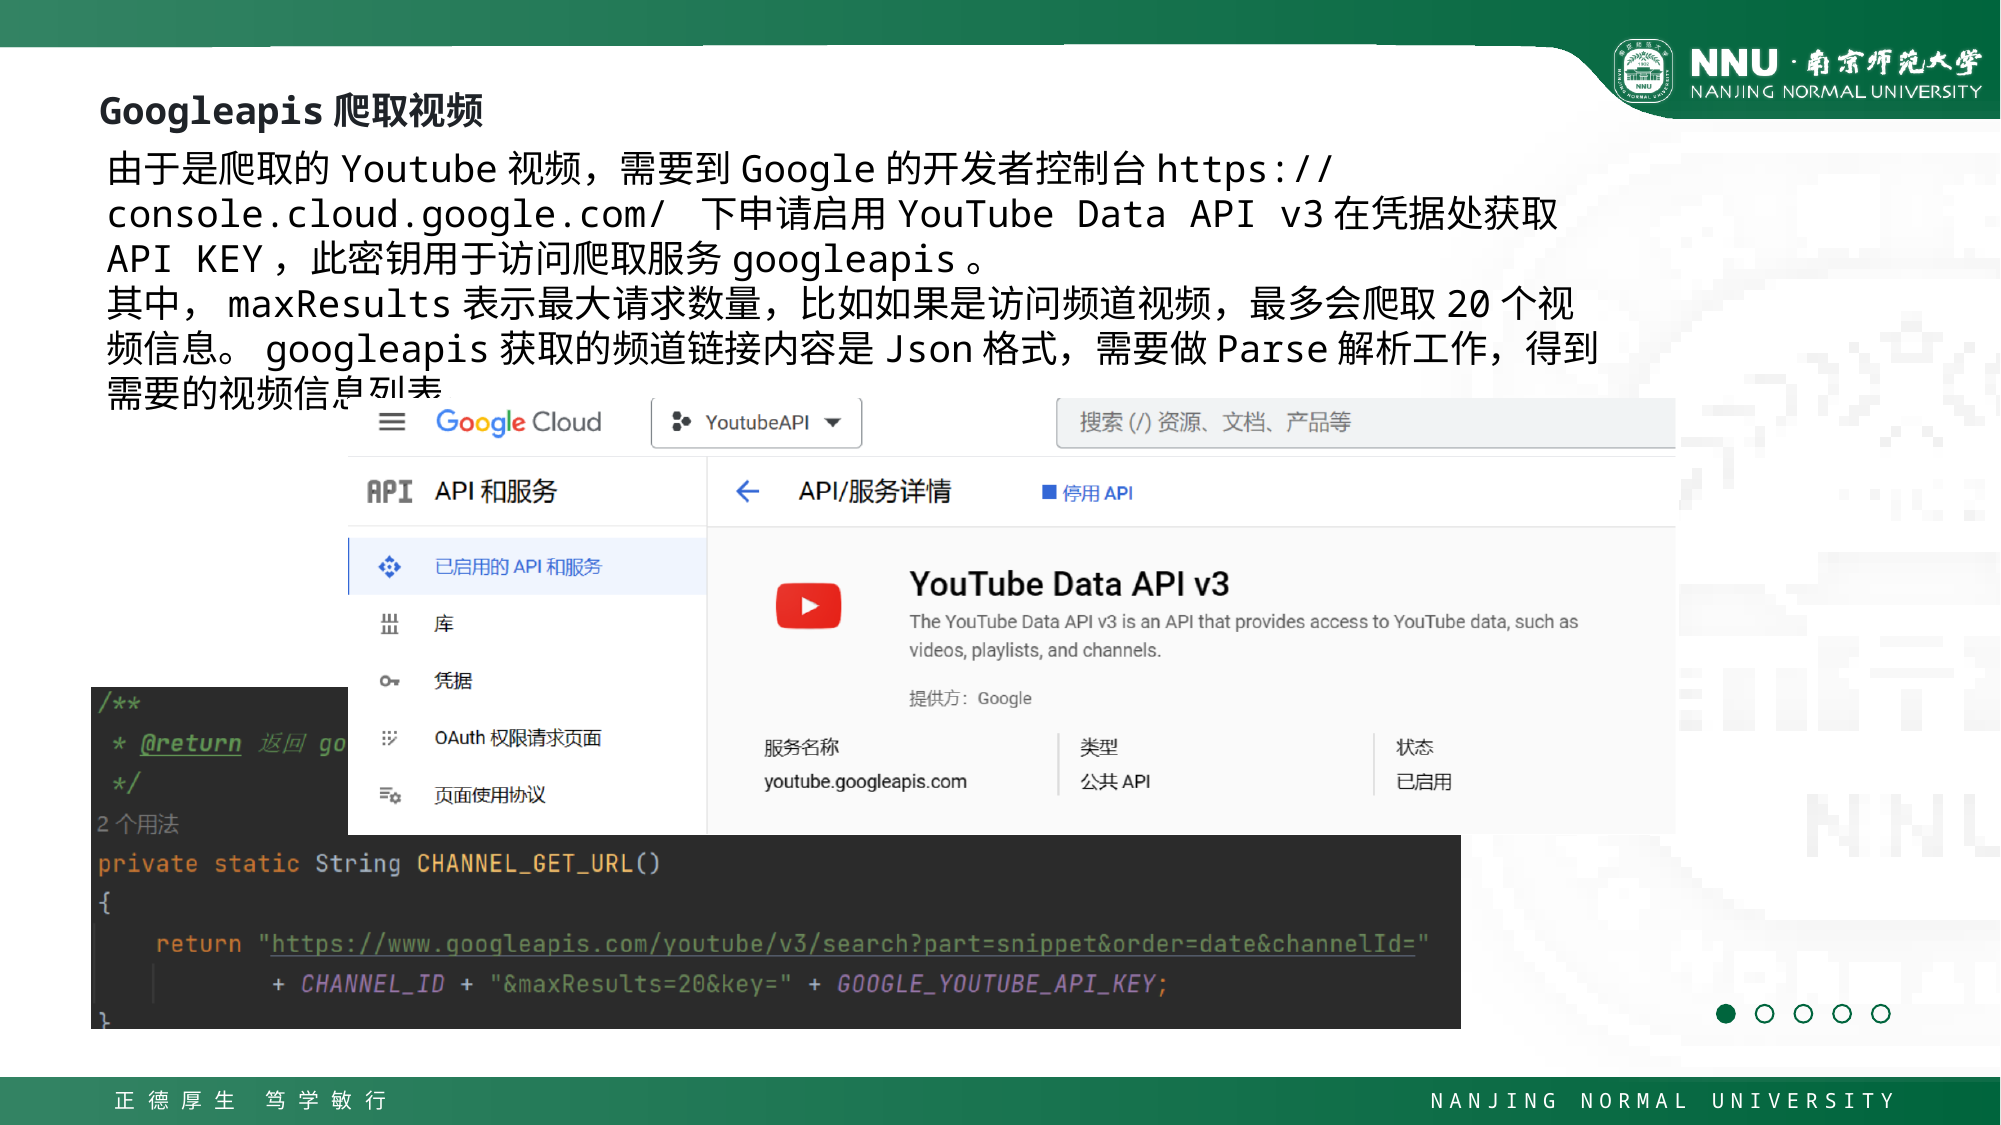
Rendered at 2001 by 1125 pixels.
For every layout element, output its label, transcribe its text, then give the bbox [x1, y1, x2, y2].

text_box 由于是爬取的Youtube视频，需要到Google的开发者控制台https://console.cloud.google.com/ 下申请启用YouTube Data API v3在凭据处获取API KEY，此密钥用于访问爬取服务googleapis。 其中，maxResults表示最大请求数量，比如如果是访问频道视频，最多会爬取20个视频信息。googleapis获取的频道链接内容是Json格式，需要做Parse解析工作，得到需要的视频信息列表。 [91, 137, 1622, 269]
text_box Googleapis爬取视频 [84, 79, 1315, 140]
picture [91, 398, 1679, 1029]
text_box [1716, 1004, 1890, 1023]
